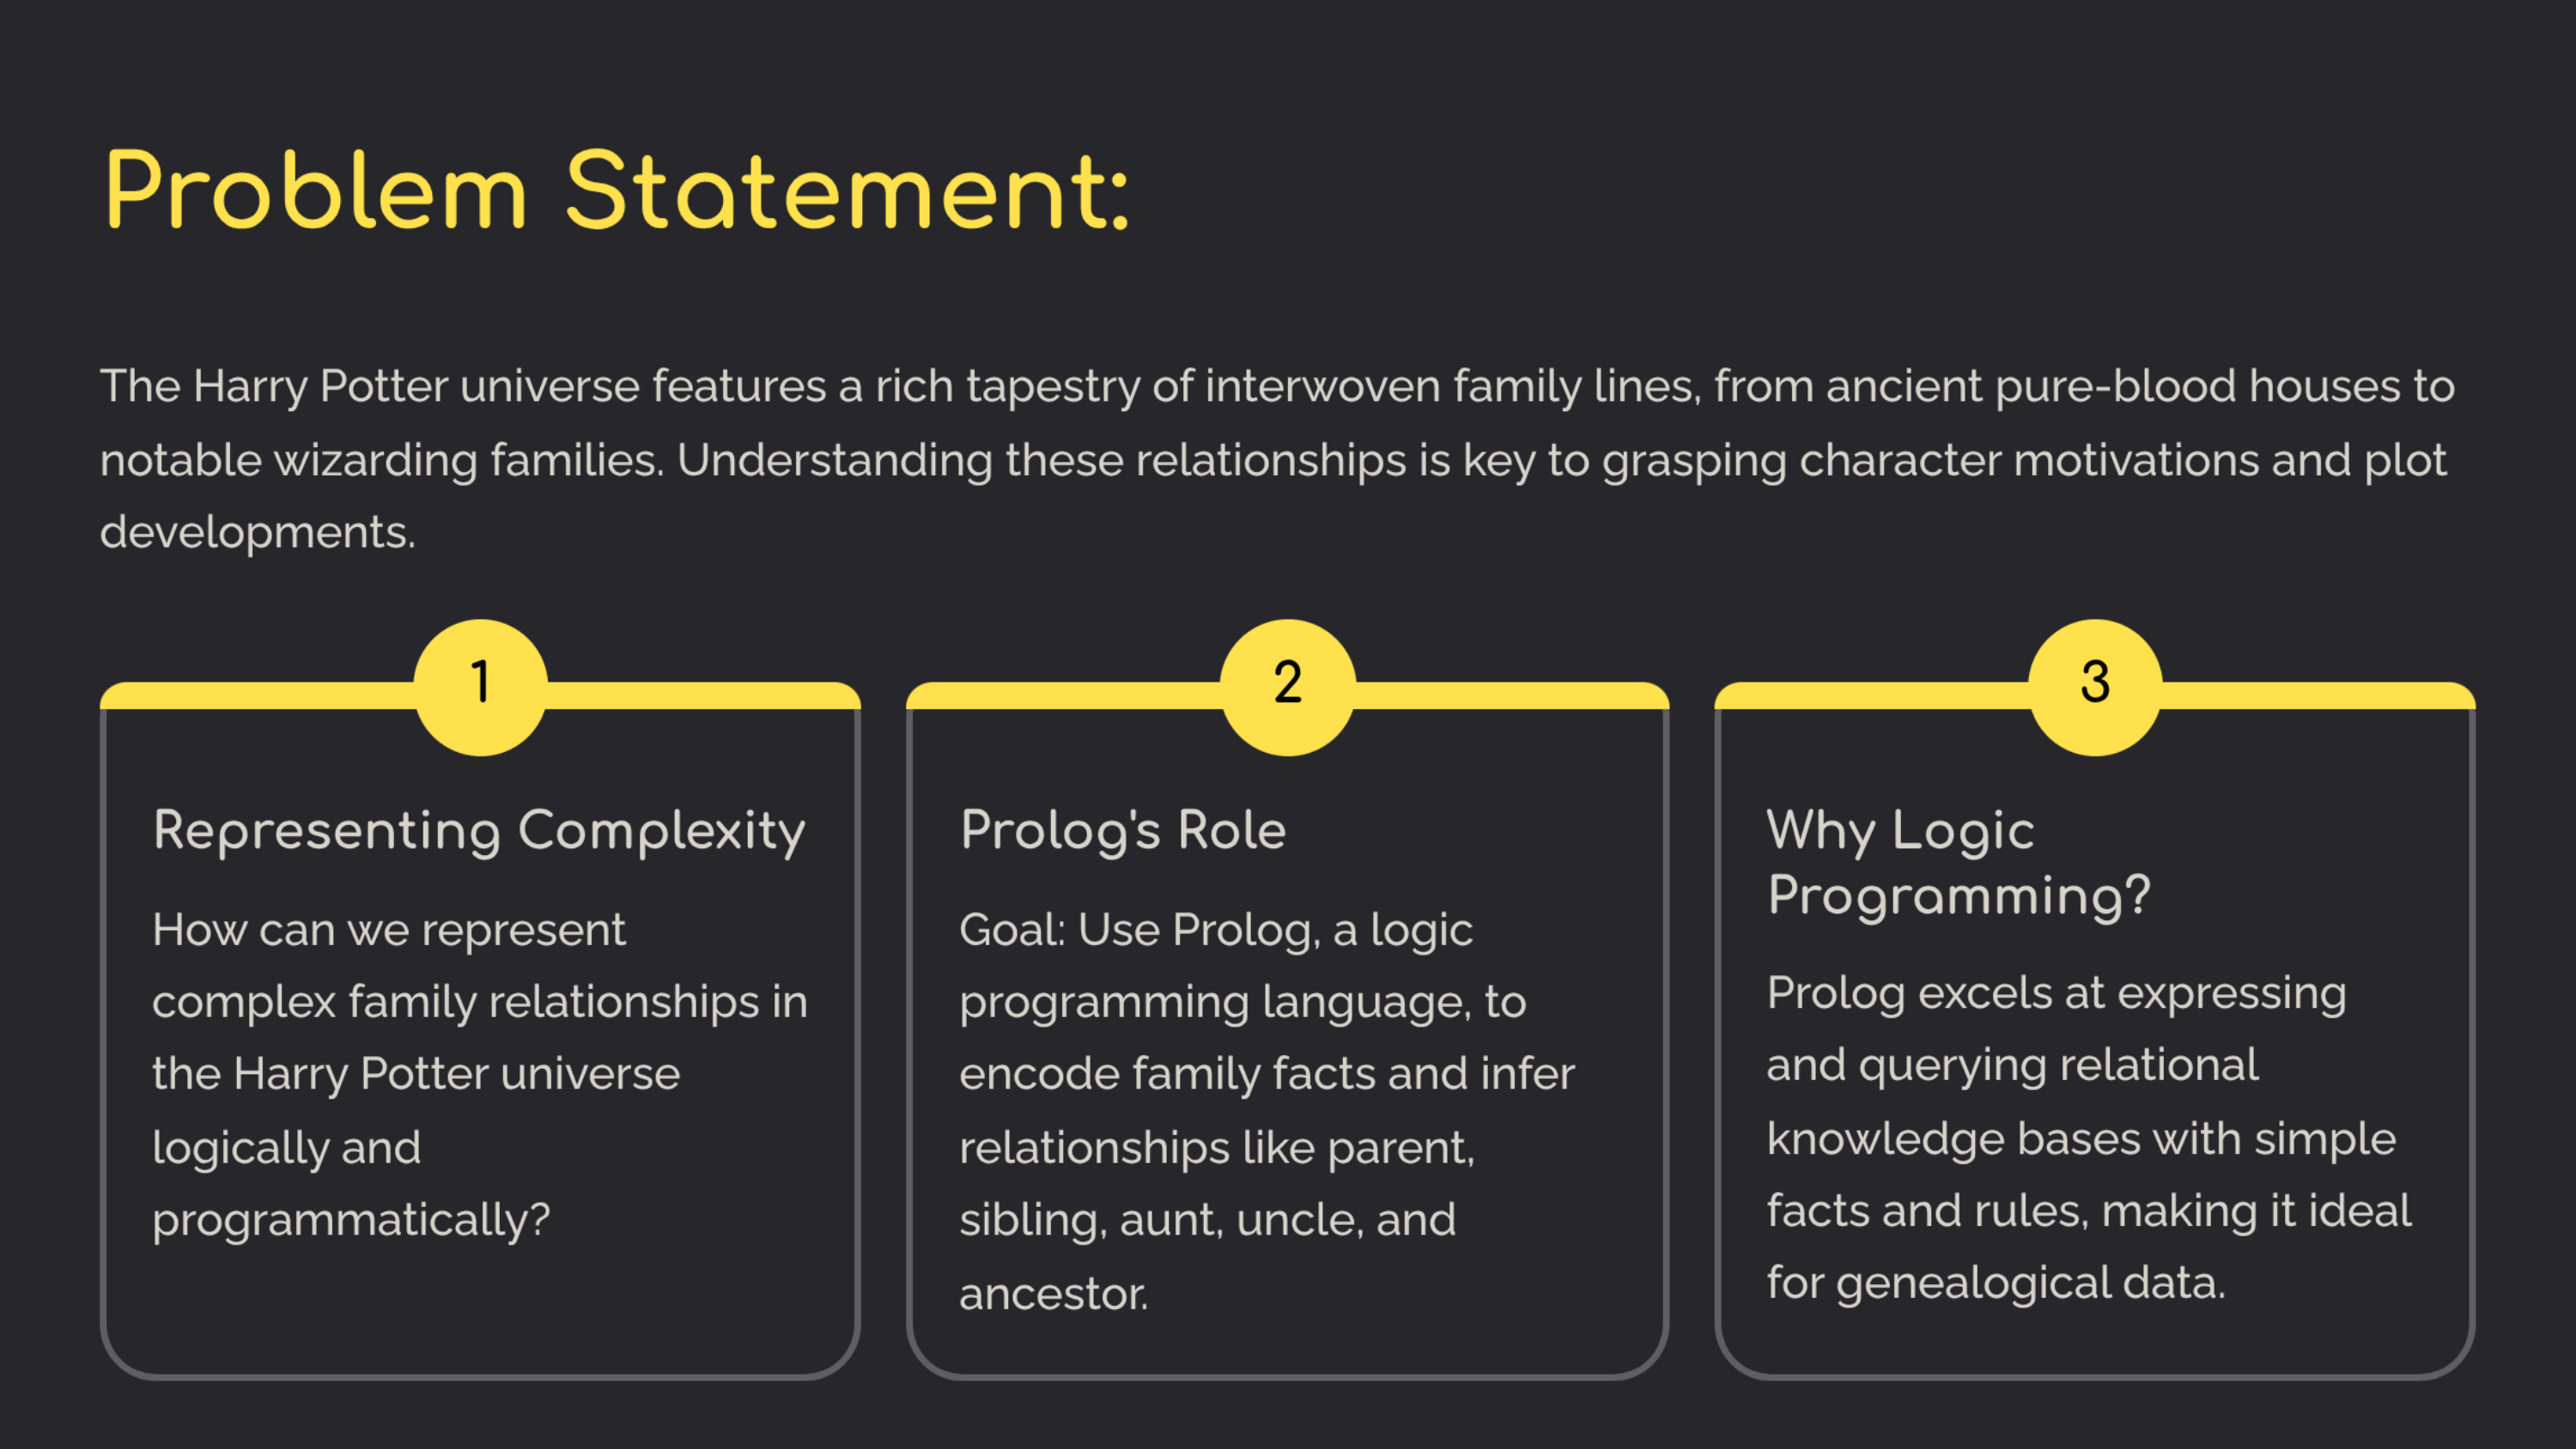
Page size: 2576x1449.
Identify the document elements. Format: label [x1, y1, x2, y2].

text_box [0, 0, 2576, 1449]
